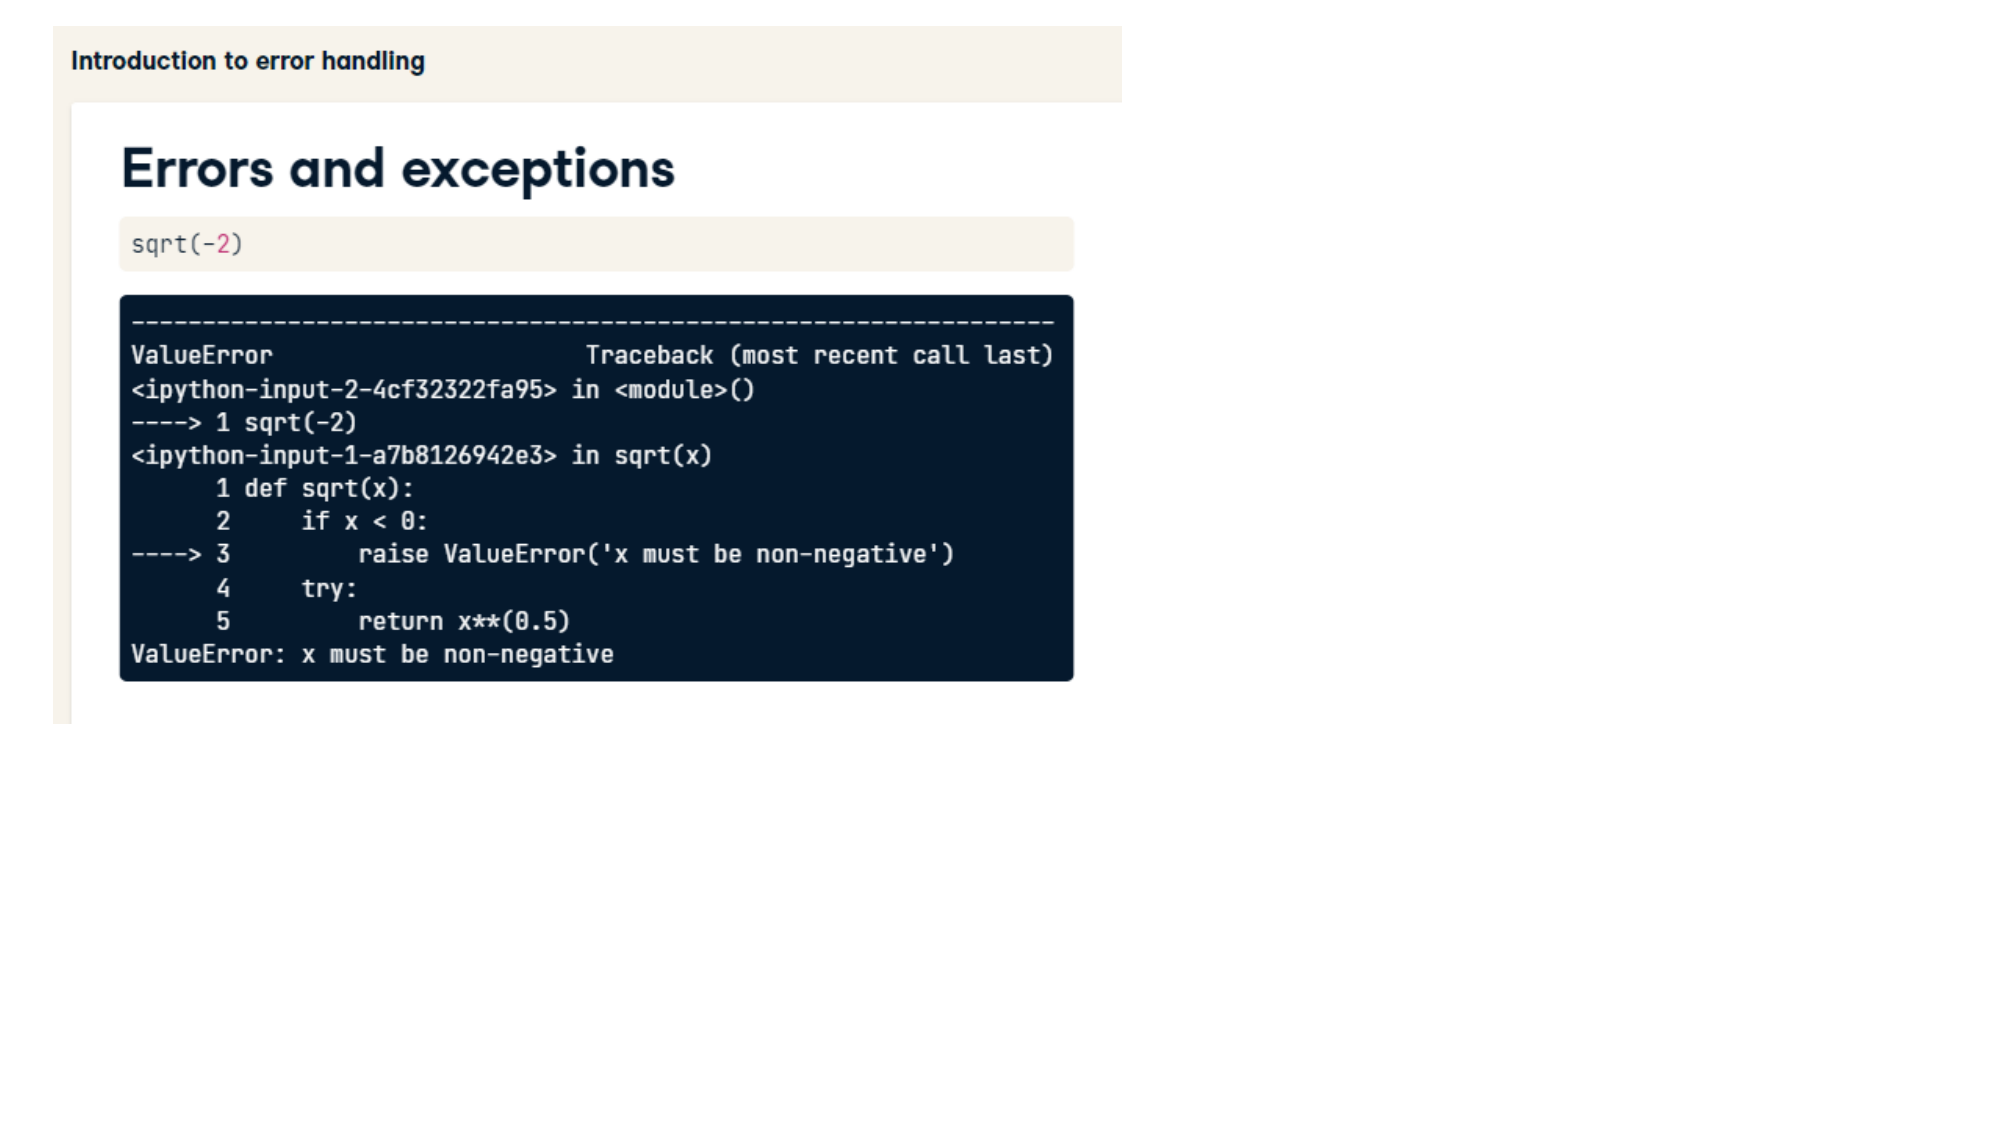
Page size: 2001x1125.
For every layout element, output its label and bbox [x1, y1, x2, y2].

picture [53, 26, 1122, 724]
